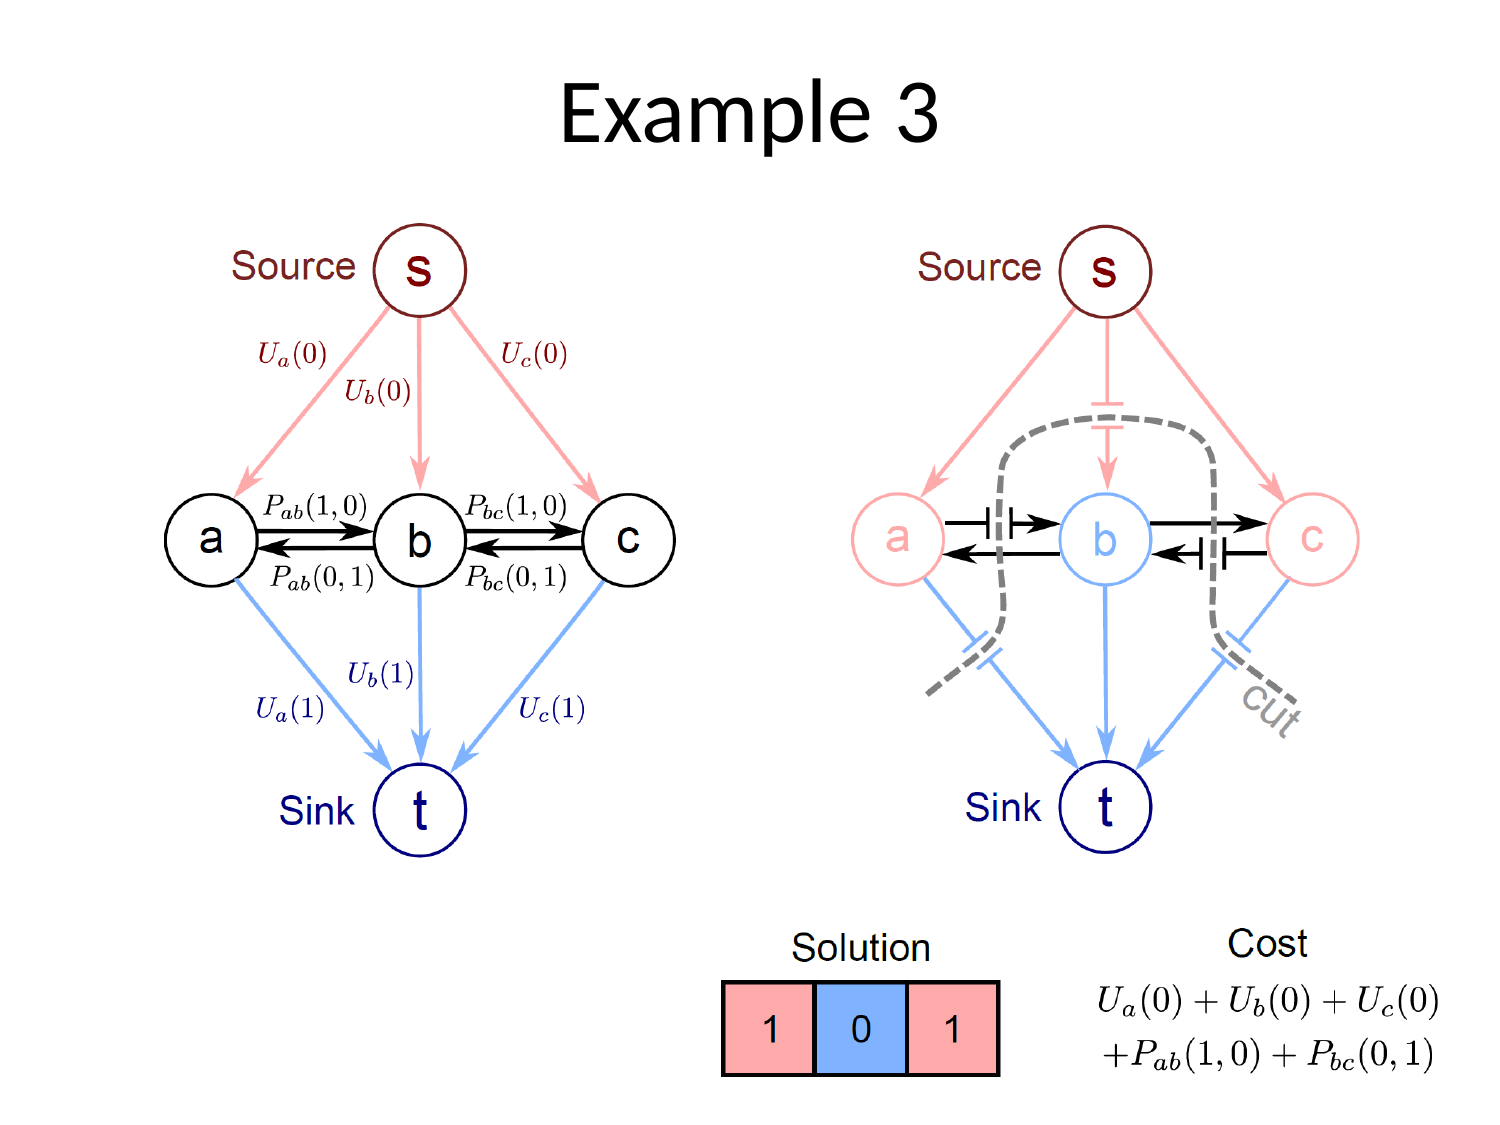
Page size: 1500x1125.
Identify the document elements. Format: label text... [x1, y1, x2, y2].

picture [163, 222, 677, 859]
picture [1073, 923, 1454, 1079]
picture [667, 924, 1048, 1091]
picture [843, 222, 1360, 858]
title Example 3 [75, 11, 1425, 200]
